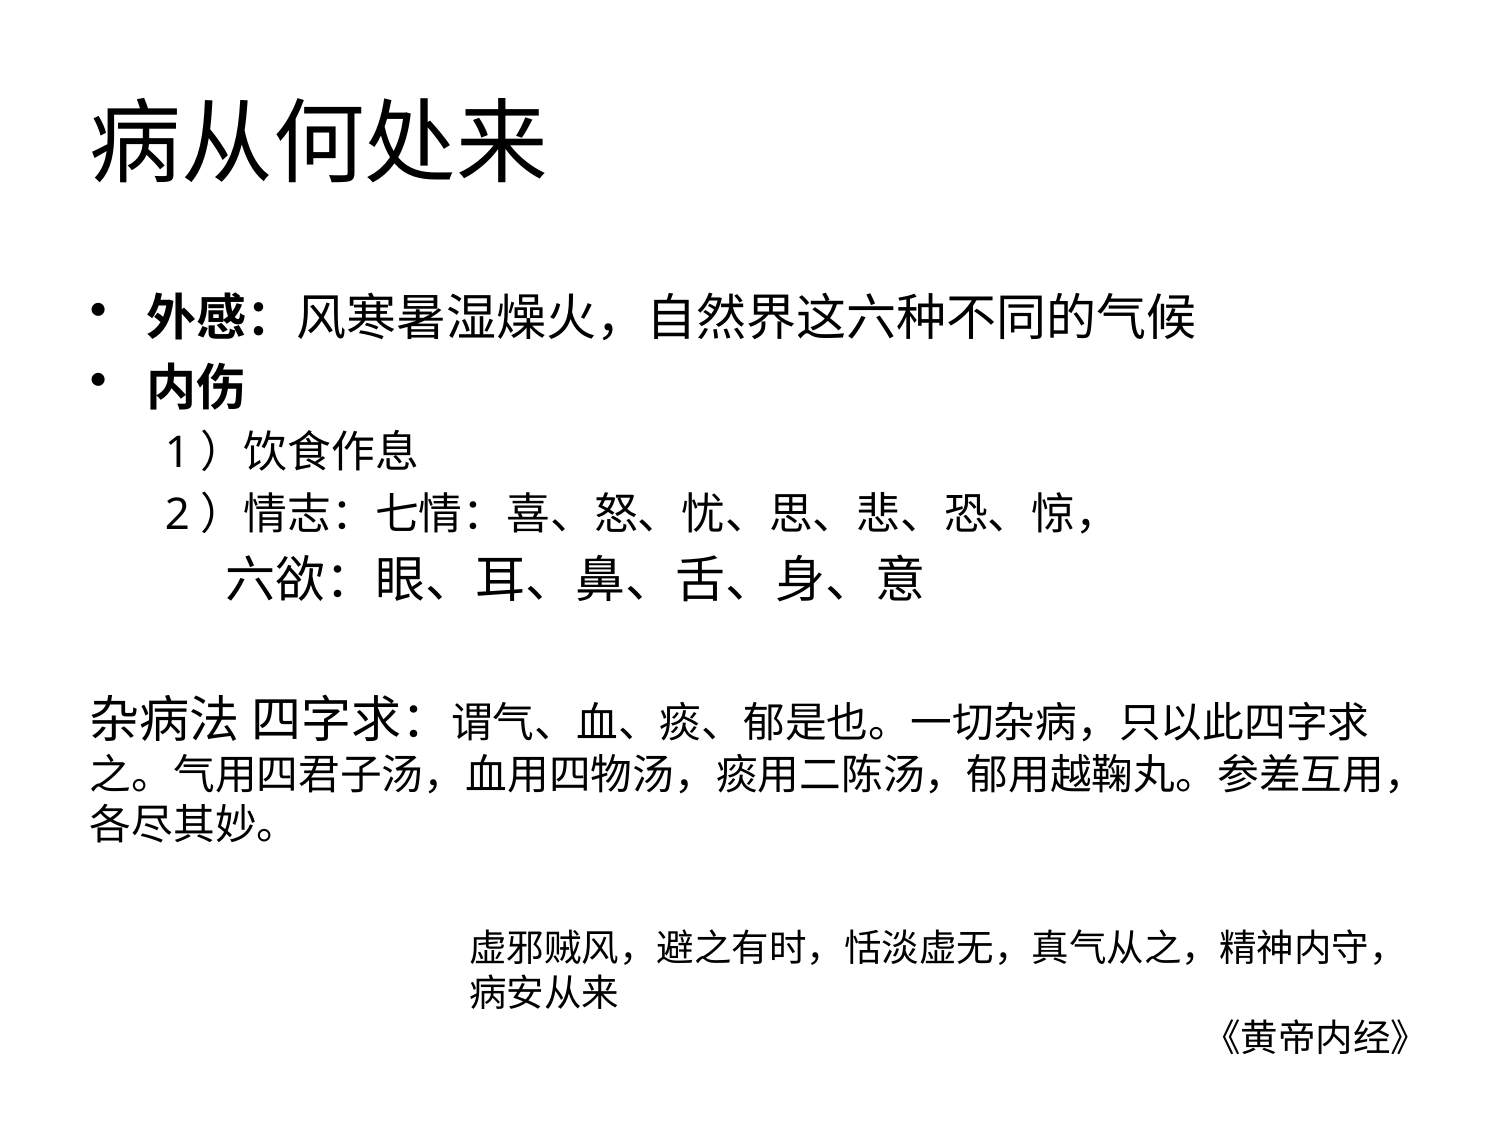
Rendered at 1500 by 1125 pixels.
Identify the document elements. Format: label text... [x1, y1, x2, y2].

text_box 虚邪贼风，避之有时，恬淡虚无，真气从之，精神内守，病安从来 《黄帝内经》 [454, 916, 1444, 1067]
title 病从何处来 [74, 44, 745, 207]
list 外感：风寒暑湿燥火，自然界这六种不同的气候 内伤 1）饮食作息 2）情志：七情：喜、怒、忧、思、悲、恐、惊， 六欲：眼、耳、鼻、舌、身、意 杂病法 四字求：谓气、血、痰、郁是也。一切杂病，只以此四字求之。气用四君子汤，血用四物汤，痰用二陈汤，郁用越鞠丸。参差互用，各尽其妙。 [74, 207, 1426, 871]
